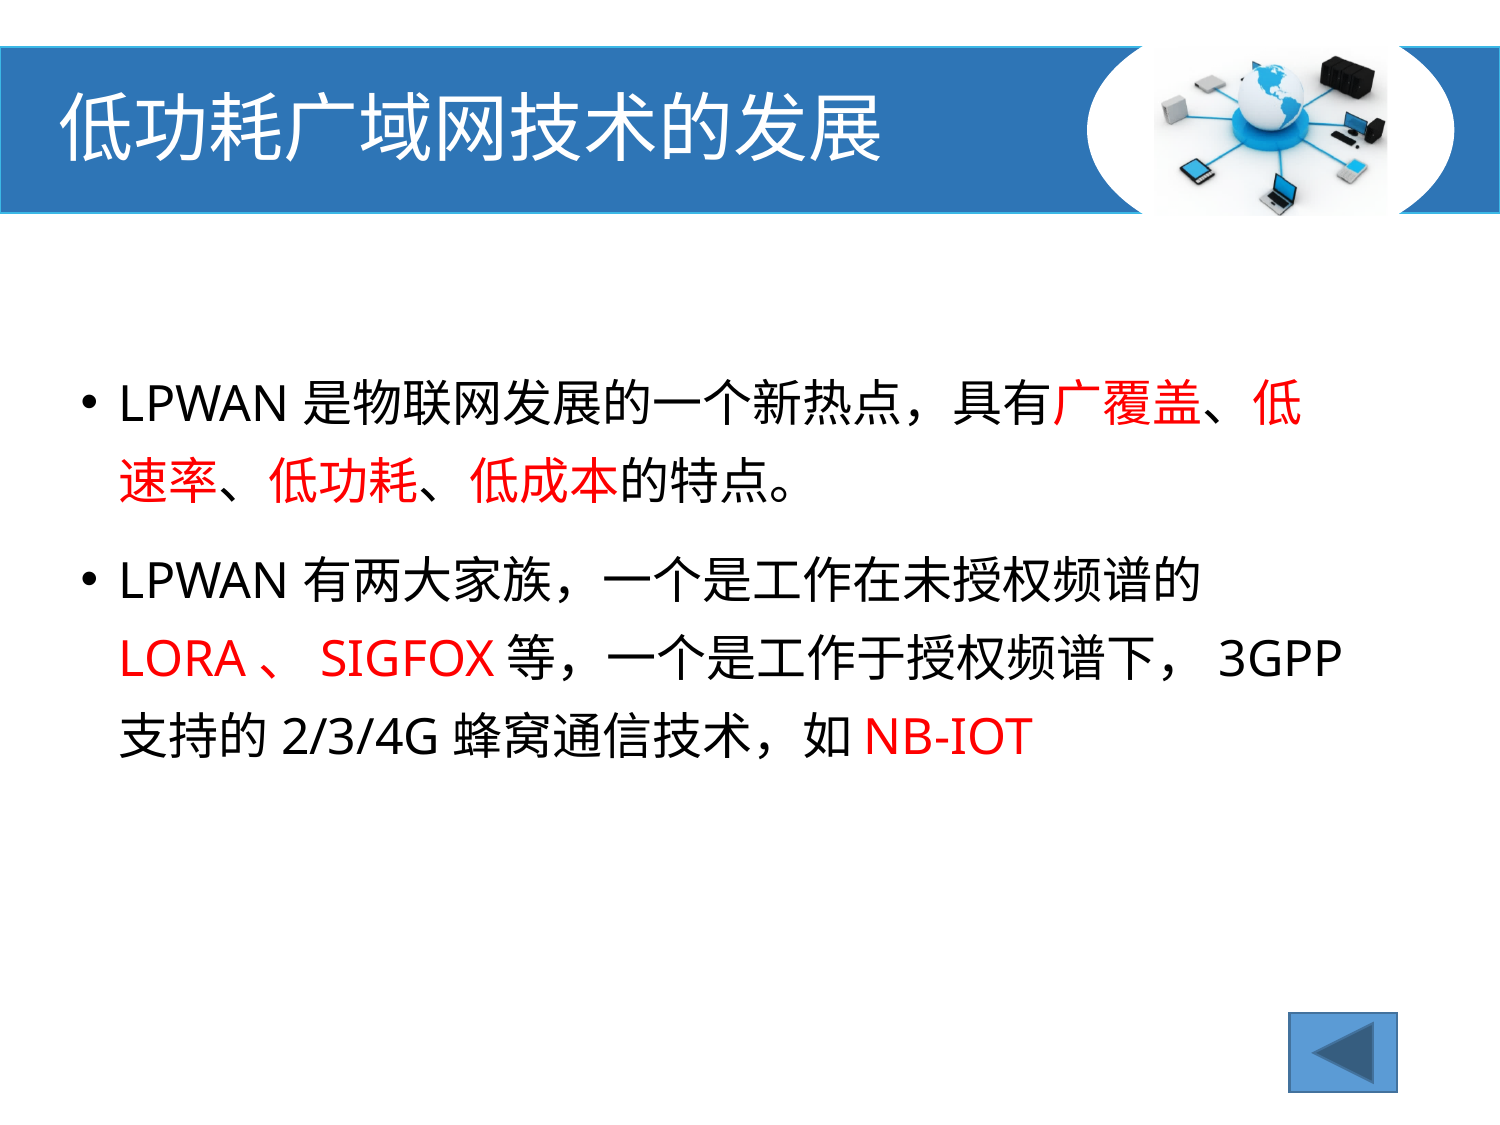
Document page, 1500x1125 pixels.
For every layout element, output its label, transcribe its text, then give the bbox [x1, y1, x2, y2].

title 低功耗广域网技术的发展 [43, 50, 1170, 214]
picture [1154, 46, 1388, 216]
text_box [1288, 1012, 1398, 1093]
list LPWAN是物联网发展的一个新热点，具有广覆盖、低速率、低功耗、低成本的特点。 LPWAN有两大家族，一个是工作在未授权频谱的LORA、SIGFOX等，一个是工作于授权频谱下，3GPP支持的2/3/4G蜂窝通信技术，如NB-IOT [65, 196, 1360, 1046]
